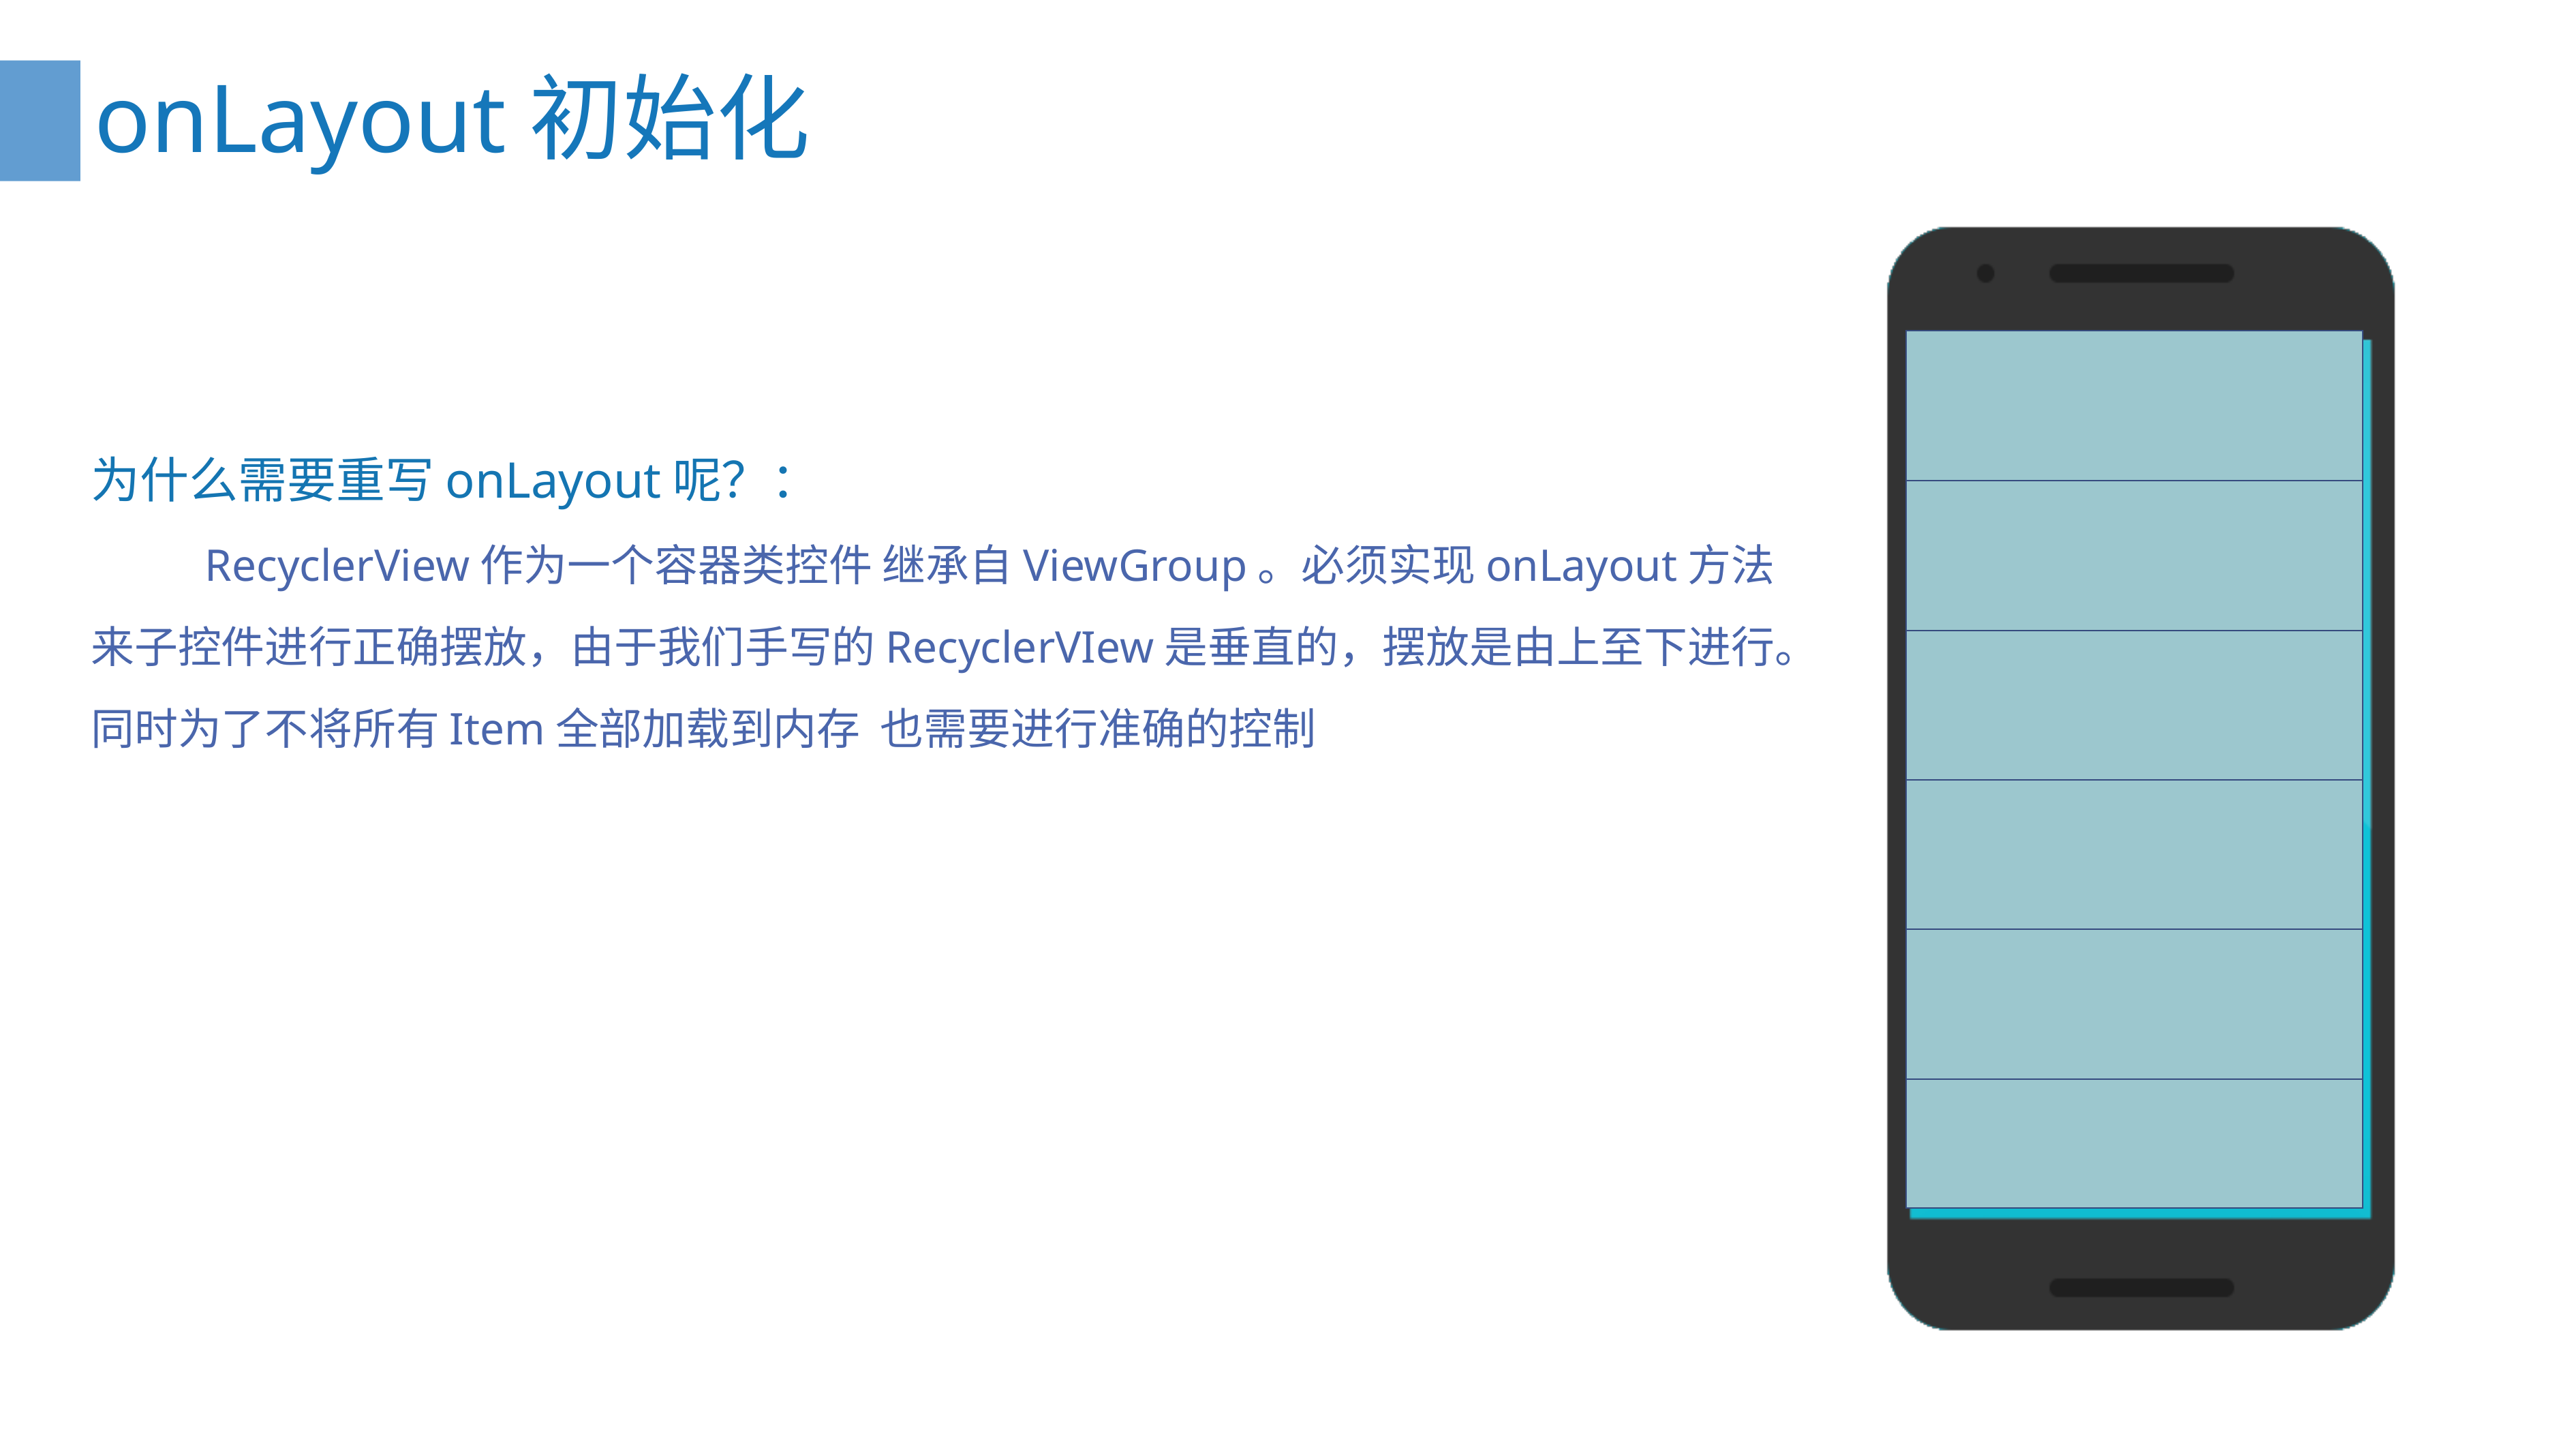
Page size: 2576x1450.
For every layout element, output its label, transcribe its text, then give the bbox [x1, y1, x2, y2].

text_box onLayout初始化 [80, 53, 2496, 177]
text_box 为什么需要重写onLayout呢？： RecyclerView作为一个容器类控件 继承自ViewGroup。必须实现onLayout方法 来子控件进行正确摆放，由于我们手写的RecyclerVIew是垂直的，摆放是由上至下进行。 同时为了不将所有Item全部加载到内存 也需要进行准确的控制 [80, 414, 1760, 761]
picture [1760, 91, 2526, 1449]
